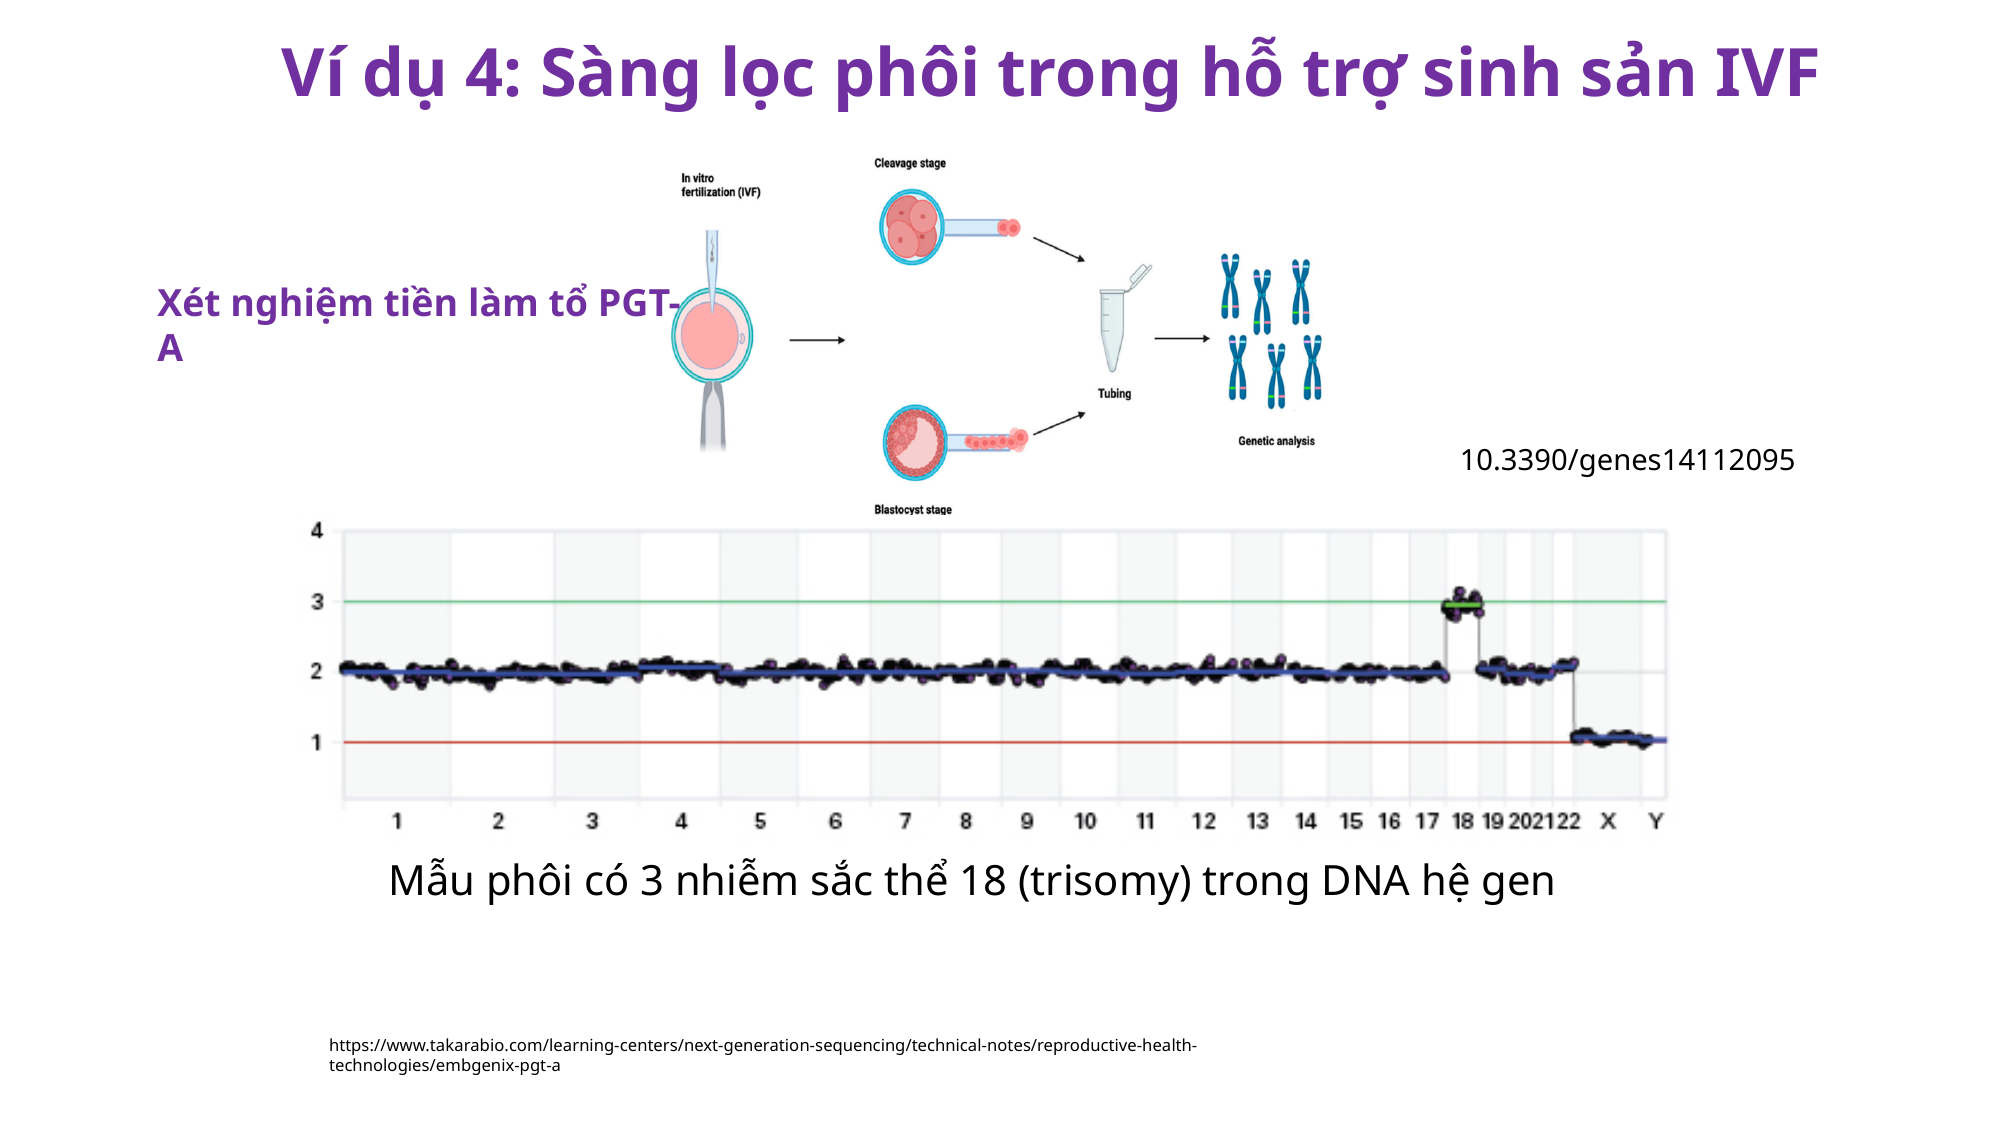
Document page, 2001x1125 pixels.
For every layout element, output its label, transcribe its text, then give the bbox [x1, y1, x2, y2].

text_box https://www.takarabio.com/learning-centers/next-generation-sequencing/technical-notes/reproductive-health-technologies/embgenix-pgt-a [314, 1027, 1317, 1083]
text_box Ví dụ 4: Sàng lọc phôi trong hỗ trợ sinh sản IVF [233, 31, 1871, 118]
text_box 10.3390/genes14112095 [1445, 433, 1913, 484]
picture [296, 149, 1679, 849]
text_box Mẫu phôi có 3 nhiễm sắc thể 18 (trisomy) trong DNA hệ gen [339, 849, 1616, 912]
text_box Xét nghiệm tiền làm tổ PGT-A [142, 271, 670, 377]
